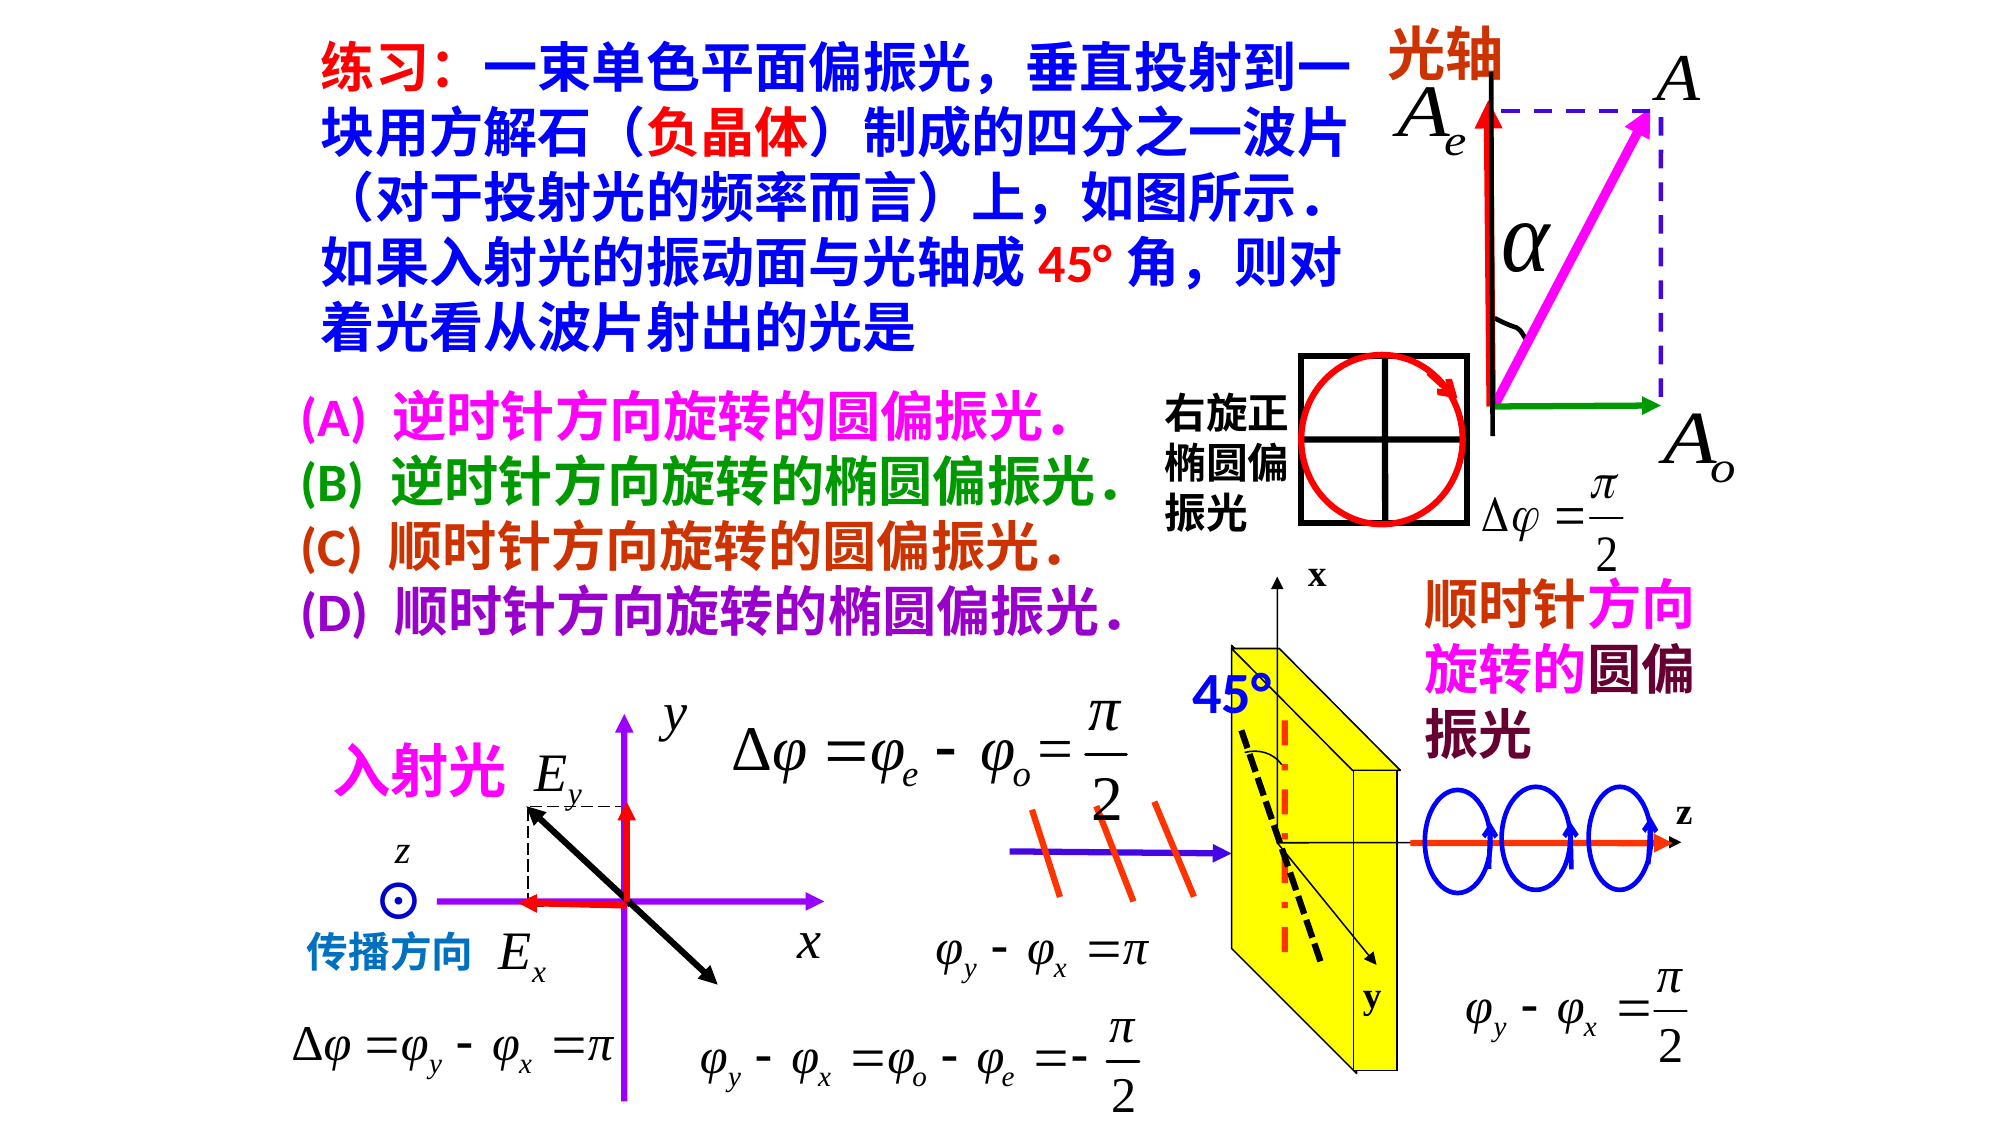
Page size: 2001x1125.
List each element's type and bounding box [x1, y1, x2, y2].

text_box [306, 9, 1753, 502]
text_box [284, 354, 1716, 1124]
